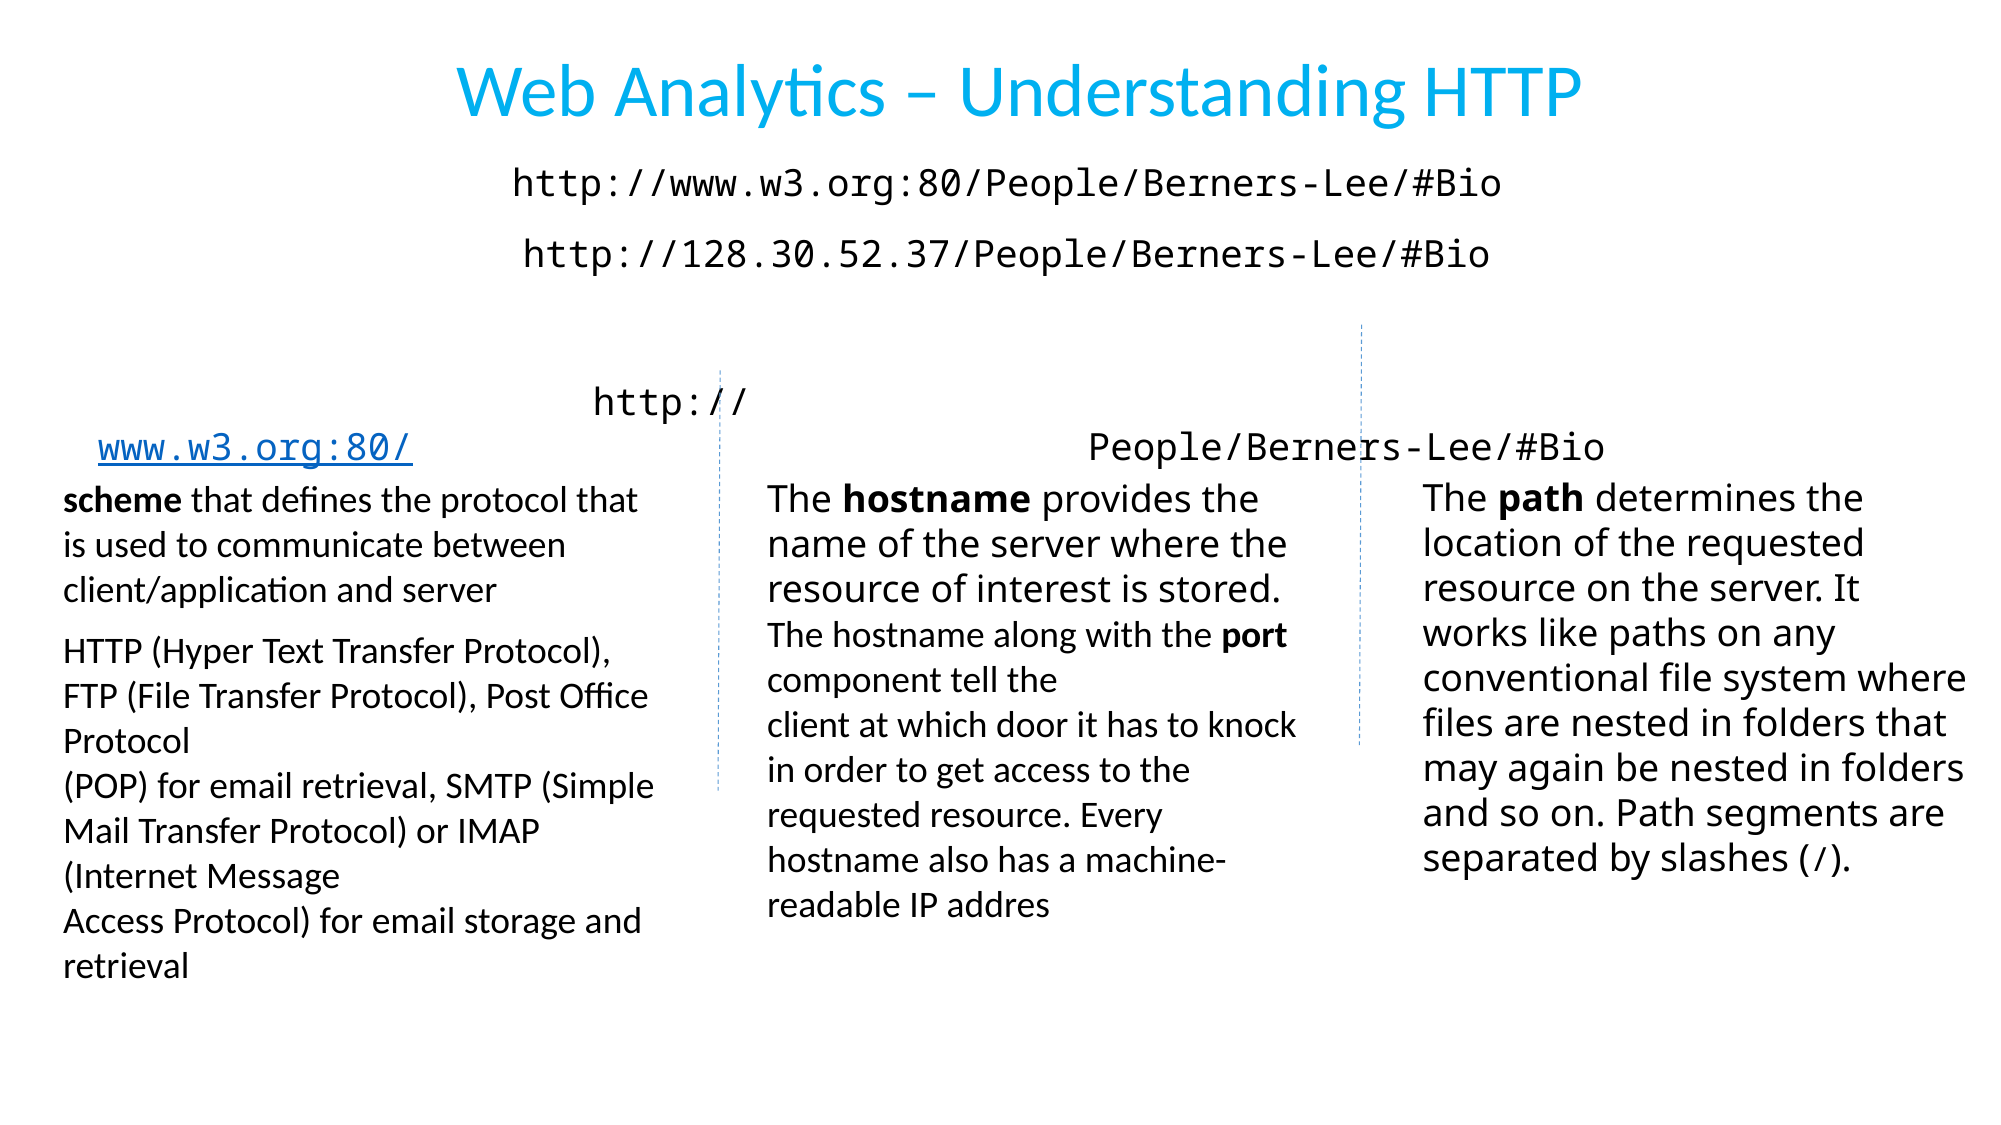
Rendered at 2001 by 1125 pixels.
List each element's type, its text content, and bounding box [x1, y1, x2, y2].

text_box Web Analytics – Understanding HTTP [136, 33, 1904, 139]
text_box http://www.w3.org:80/People/Berners-Lee/#Bio [419, 151, 1595, 211]
text_box http:// www.w3.org:80/ People/Berners-Lee/#Bio [83, 370, 717, 482]
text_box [717, 370, 721, 791]
text_box The hostname provides the name of the server where the resource of interest is stored. The hostname along with the port component tell the client at which door it has to knock in order to get access to the requested resource. Every hostname also has a machine-readable IP addres [752, 467, 1314, 933]
text_box scheme that defines the protocol that is used to communicate between client/application and server [48, 467, 672, 618]
text_box http://128.30.52.37/People/Berners-Lee/#Bio [437, 222, 1577, 283]
text_box http:// www.w3.org:80/ People/Berners-Lee/#Bio [1362, 370, 1932, 482]
text_box http:// www.w3.org:80/ People/Berners-Lee/#Bio [721, 370, 1359, 482]
text_box HTTP (Hyper Text Transfer Protocol), FTP (File Transfer Protocol), Post Office Protocol (POP) for email retrieval, SMTP (Simple Mail Transfer Protocol) or IMAP (Internet Message Access Protocol) for email storage and retrieval [48, 618, 672, 994]
text_box The path determines the location of the requested resource on the server. It works like paths on any conventional file system where files are nested in folders that may again be nested in folders and so on. Path segments are separated by slashes (/). [1407, 467, 1985, 887]
